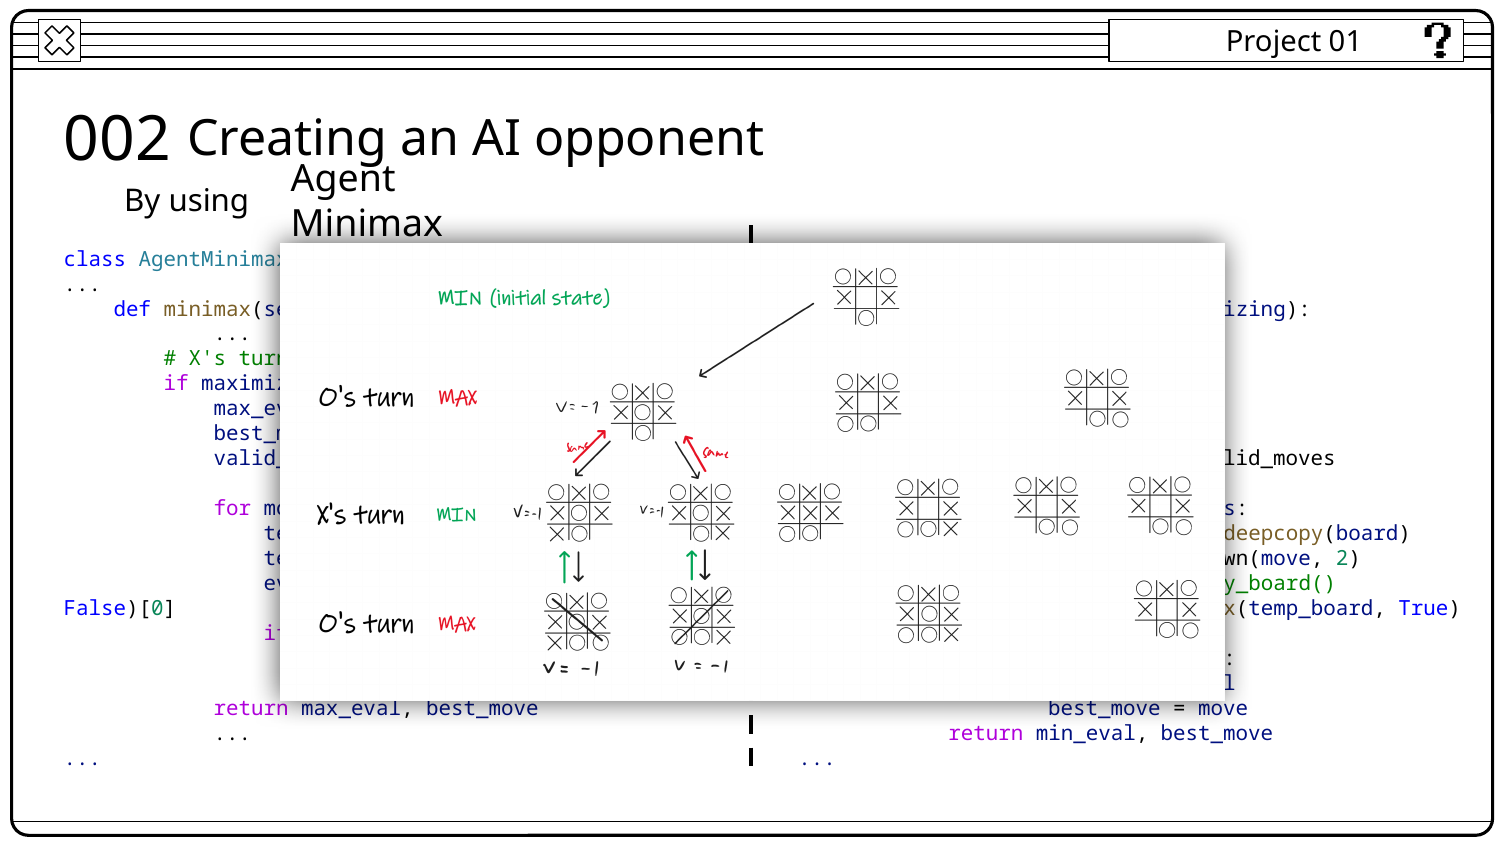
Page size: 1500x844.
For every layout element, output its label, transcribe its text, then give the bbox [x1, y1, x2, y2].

text_box class AgentMinimax: ... def minimax(self, board, maximizing): ... # O's trun elif not maximizing: min_eval = 100 best_move = None valid_moves = board.valid_moves for move in valid_moves: temp_board = copy.deepcopy(board) temp_board.mark_down(move, 2) #temp_board.display_board() eval = self.minimax(temp_board, True)[0] if eval < min_eval: min_eval = eval best_move = move return min_eval, best_move ... [783, 237, 1485, 778]
title Creating an AI opponent [198, 109, 1328, 161]
text_box Agent Minimax [275, 173, 567, 226]
text_box Project 01 [1188, 15, 1400, 65]
text_box class AgentMinimax: ... def minimax(self, board, maximizing): ... # X's turn if maximizing: max_eval = -100 best_move = None valid_moves = board.valid_moves for move in valid_moves: temp_board = copy.deepcopy(board) temp_board.mark_down(move, 1) eval = self.minimax(temp_board, False)[0] if eval > max_eval: max_eval = eval best_move = move return max_eval, best_move ... ... [48, 237, 747, 778]
text_box 002 [48, 109, 198, 161]
text_box By using [109, 183, 275, 216]
picture [280, 243, 1225, 702]
